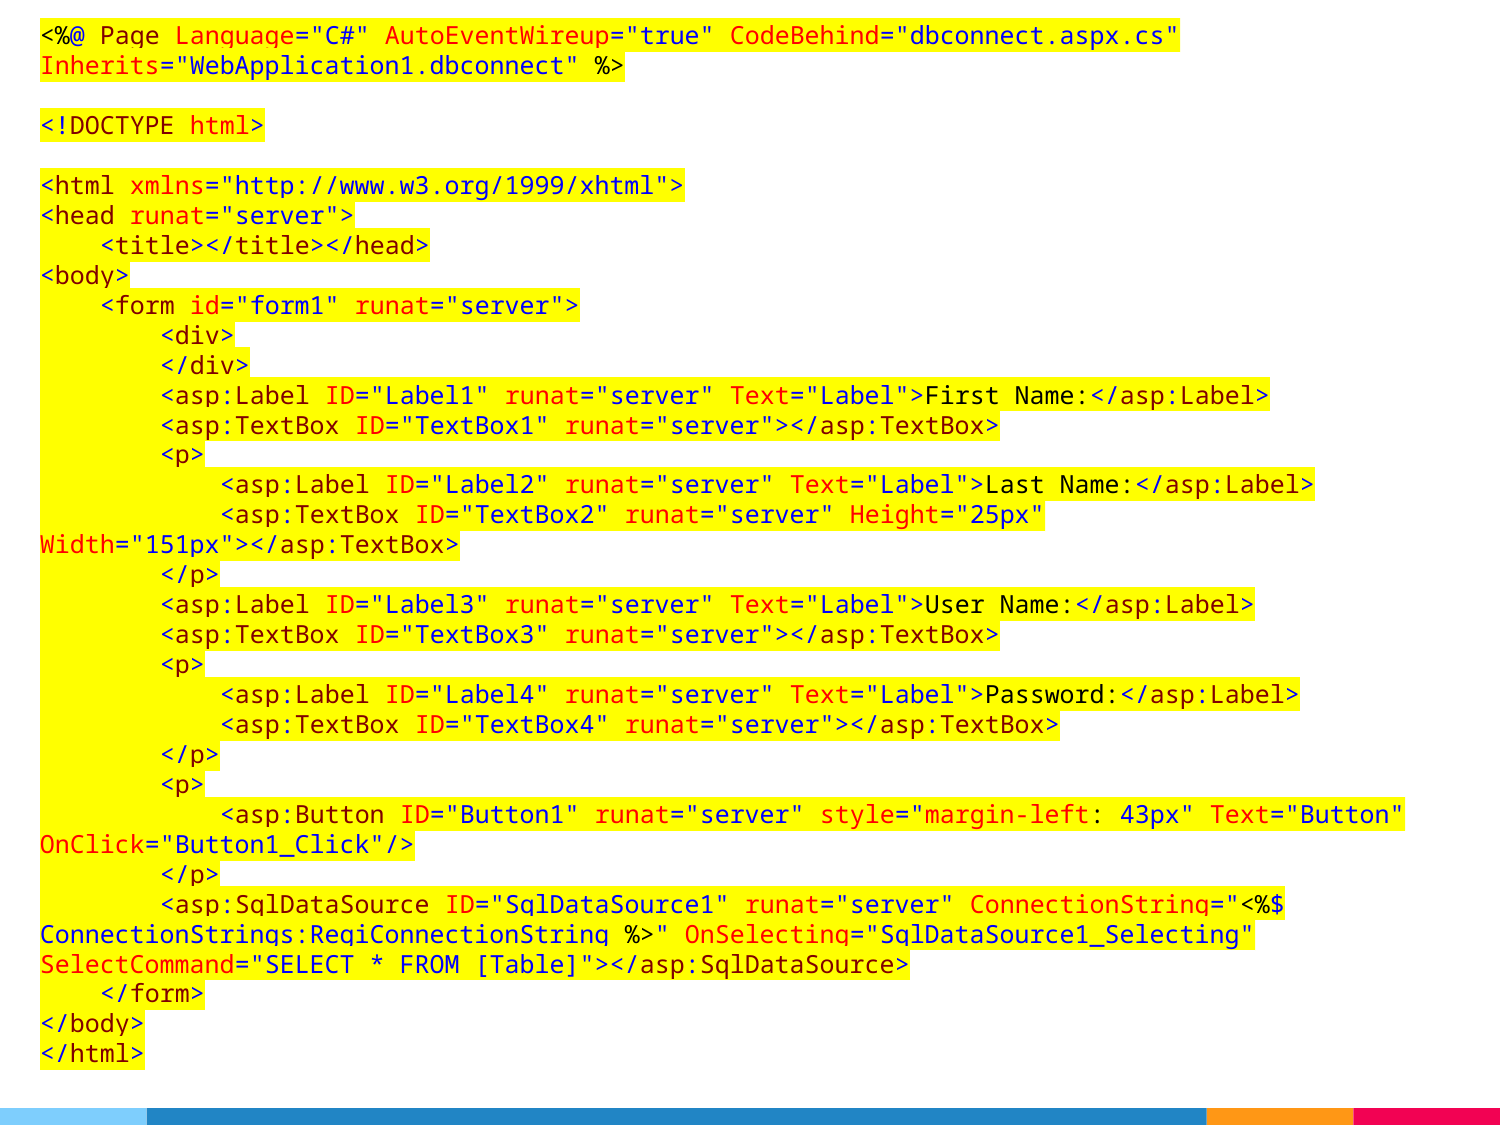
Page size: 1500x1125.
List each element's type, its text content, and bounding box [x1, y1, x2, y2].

text_box <%@ Page Language="C#" AutoEventWireup="true" CodeBehind="dbconnect.aspx.cs" Inherits="WebApplication1.dbconnect" %> <!DOCTYPE html> <html xmlns="http://www.w3.org/1999/xhtml"> <head runat="server"> <title></title></head> <body> <form id="form1" runat="server"> <div> </div> <asp:Label ID="Label1" runat="server" Text="Label">First Name:</asp:Label> <asp:TextBox ID="TextBox1" runat="server"></asp:TextBox> <p> <asp:Label ID="Label2" runat="server" Text="Label">Last Name:</asp:Label> <asp:TextBox ID="TextBox2" runat="server" Height="25px" Width="151px"></asp:TextBox> </p> <asp:Label ID="Label3" runat="server" Text="Label">User Name:</asp:Label> <asp:TextBox ID="TextBox3" runat="server"></asp:TextBox> <p> <asp:Label ID="Label4" runat="server" Text="Label">Password:</asp:Label> <asp:TextBox ID="TextBox4" runat="server"></asp:TextBox> </p> <p> <asp:Button ID="Button1" runat="server" style="margin-left: 43px" Text="Button" OnClick="Button1_Click"/> </p> <asp:SqlDataSource ID="SqlDataSource1" runat="server" ConnectionString="<%$ ConnectionStrings:RegiConnectionString %>" OnSelecting="SqlDataSource1_Selecting" SelectCommand="SELECT * FROM [Table]"></asp:SqlDataSource> </form> </body> </html> [24, 12, 1475, 1076]
